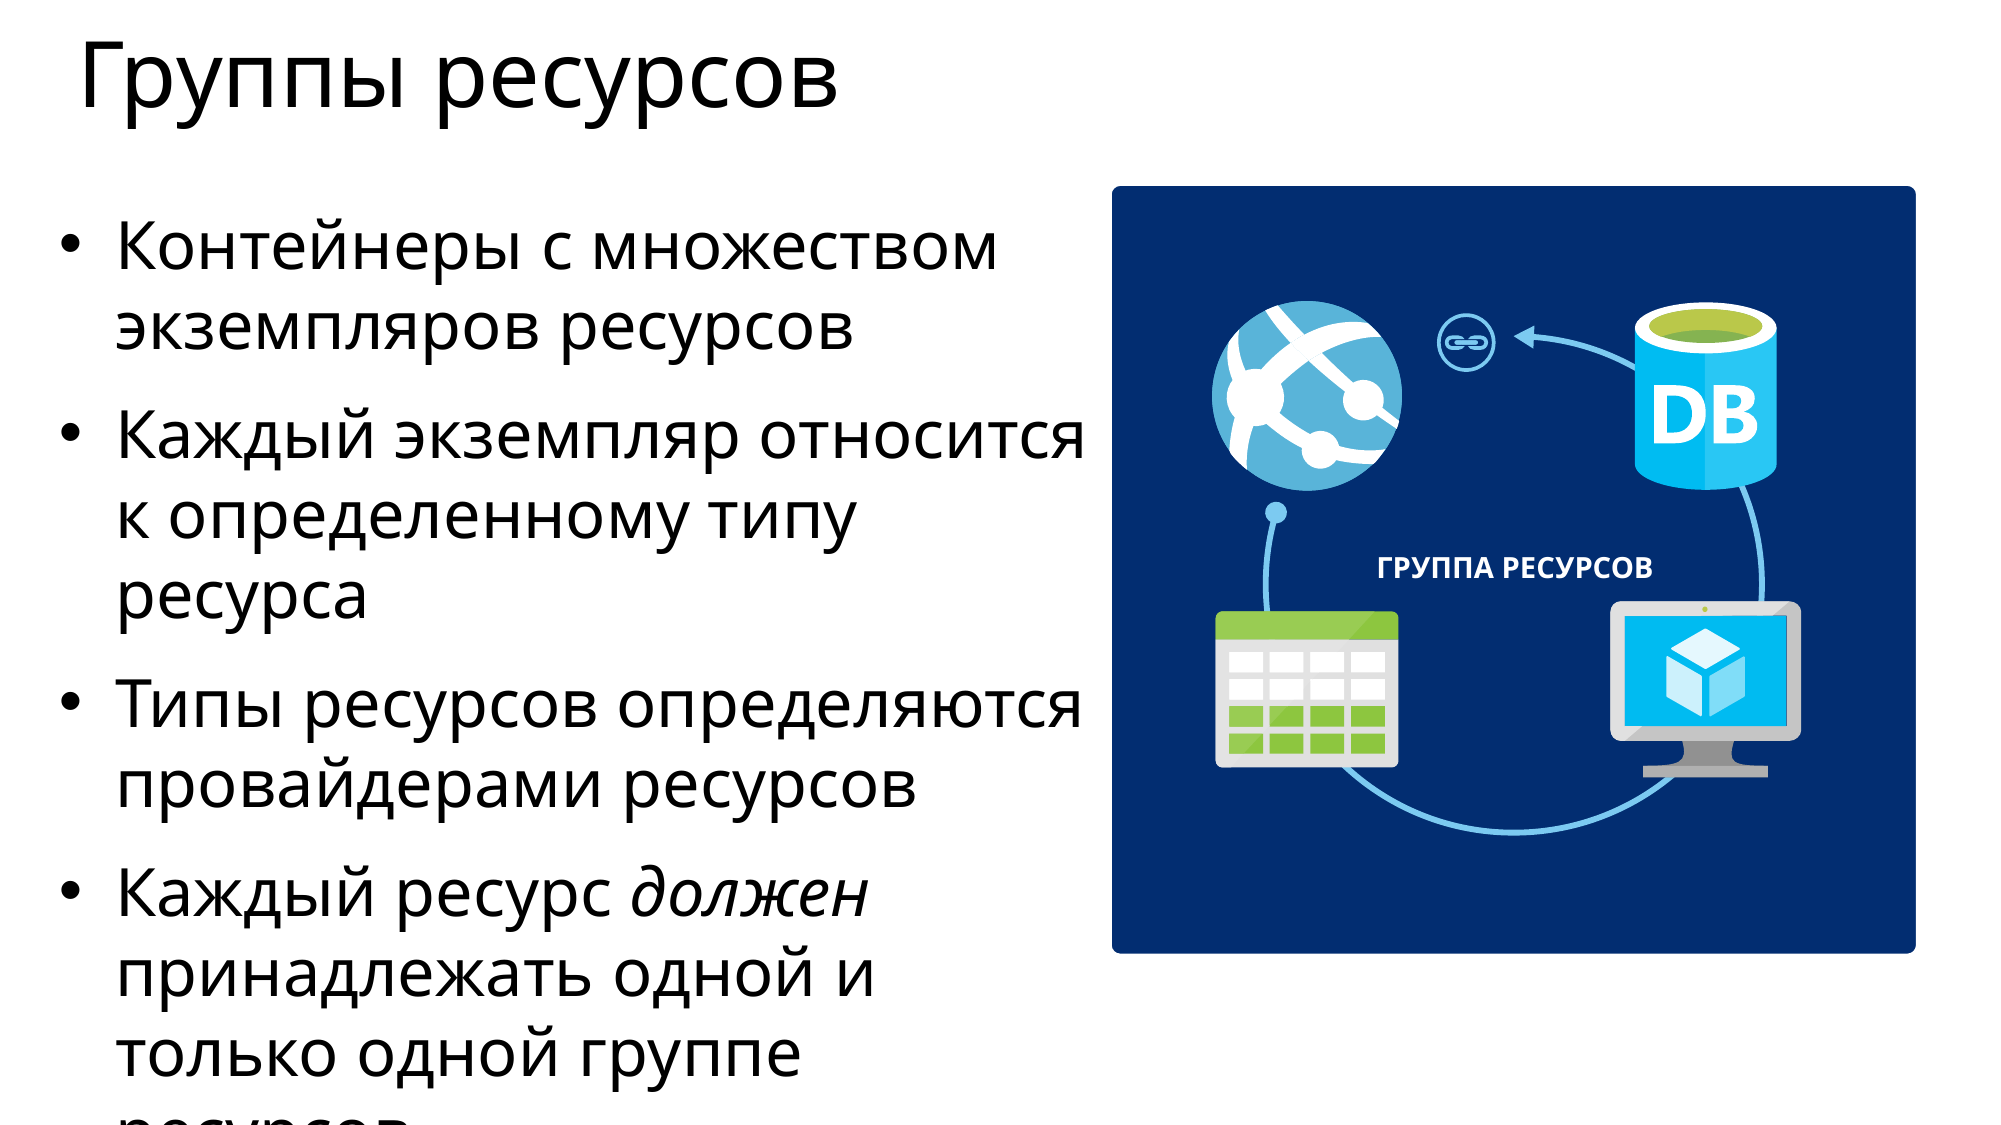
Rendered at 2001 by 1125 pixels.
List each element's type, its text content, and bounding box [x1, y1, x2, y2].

title Группы ресурсов [62, 29, 1953, 205]
list Контейнеры с множеством экземпляров ресурсов Каждый экземпляр относится к определенному типу ресурса Типы ресурсов определяются провайдерами ресурсов Каждый ресурс должен принадлежать одной и только одной группе ресурсов [44, 195, 1110, 1016]
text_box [1107, 181, 1920, 958]
